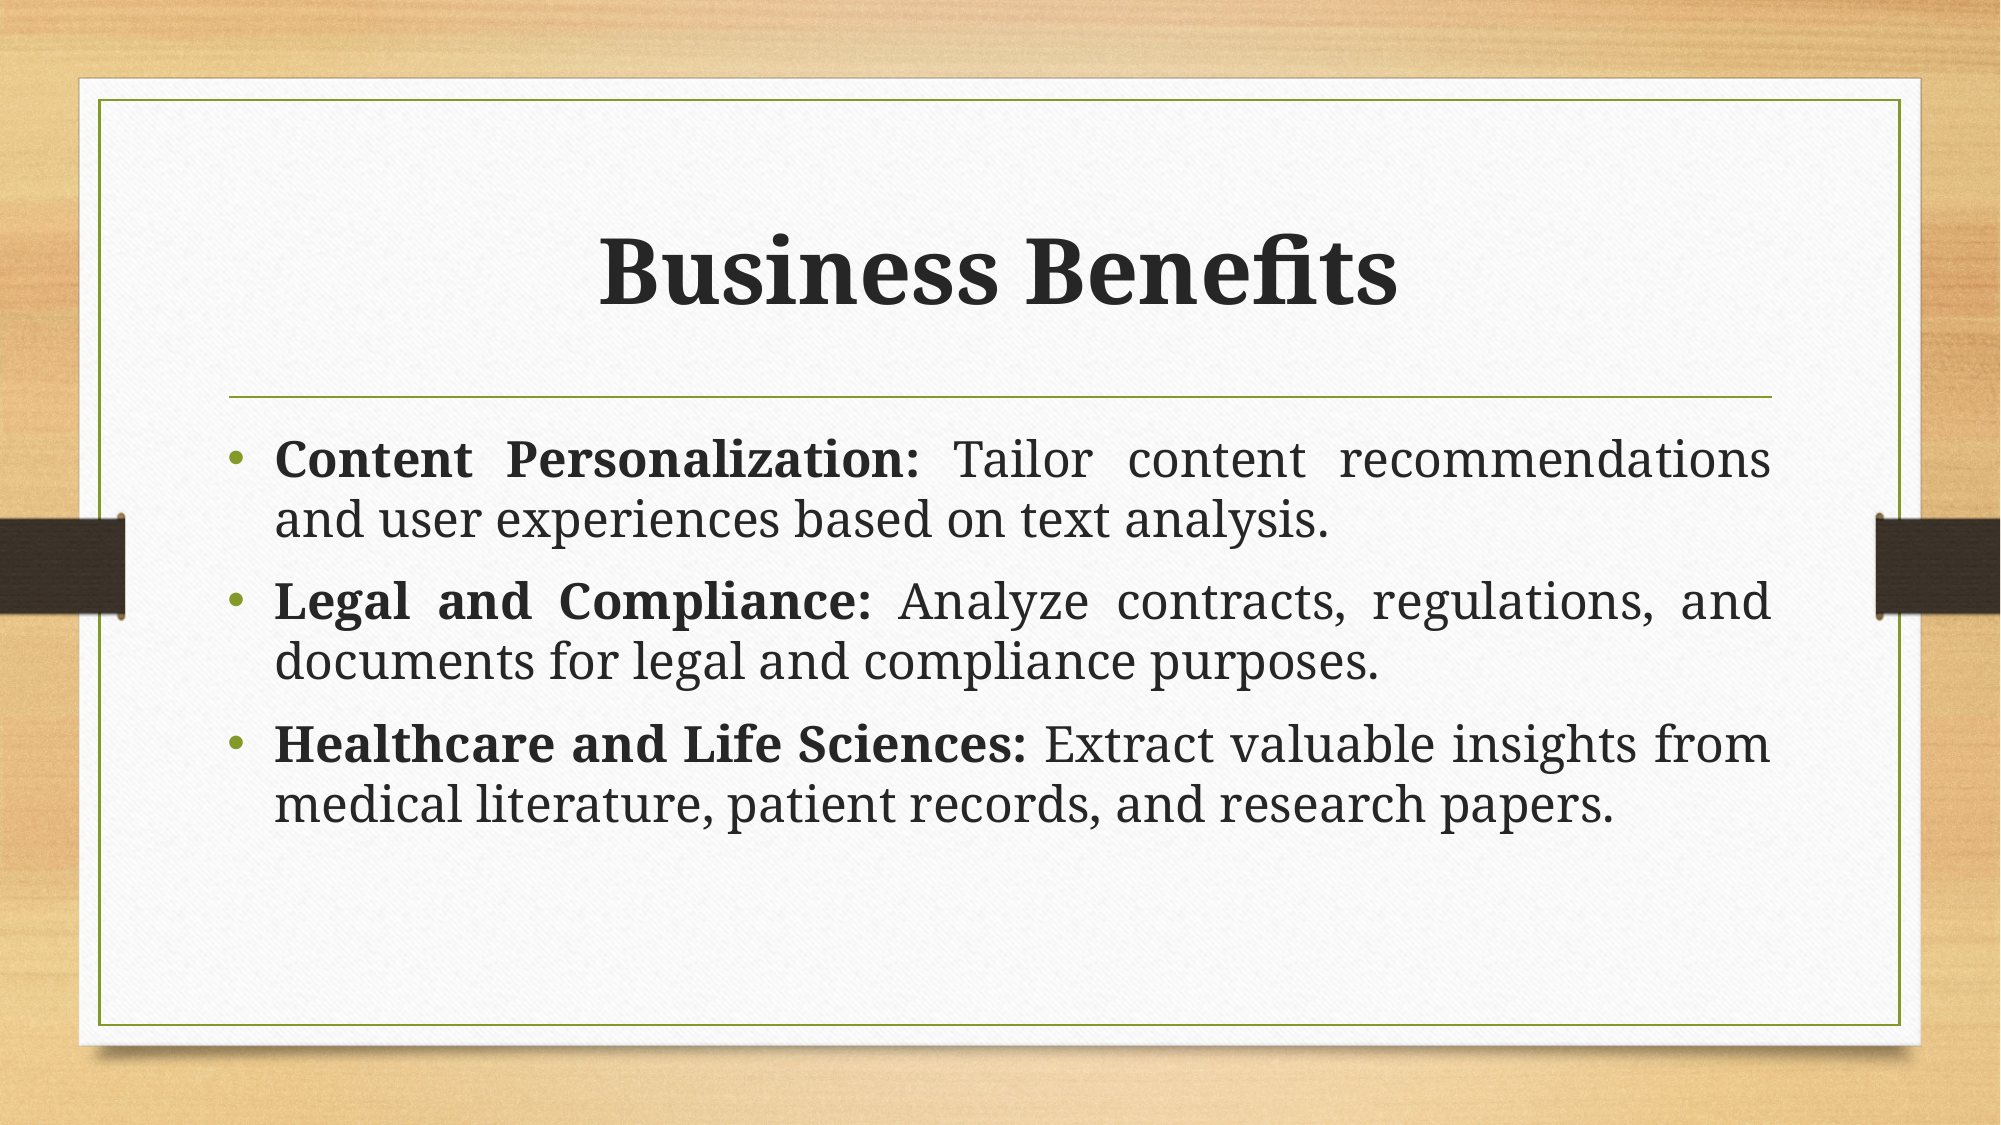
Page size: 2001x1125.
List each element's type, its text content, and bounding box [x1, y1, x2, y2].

title Business Benefits [212, 161, 1788, 375]
picture [0, 0, 2001, 1125]
list Content Personalization: Tailor content recommendations and user experiences based on text analysis. Legal and Compliance: Analyze contracts, regulations, and documents for legal and compliance purposes. Healthcare and Life Sciences: Extract valuable insights from medical literature, patient records, and research papers. [212, 419, 1788, 964]
